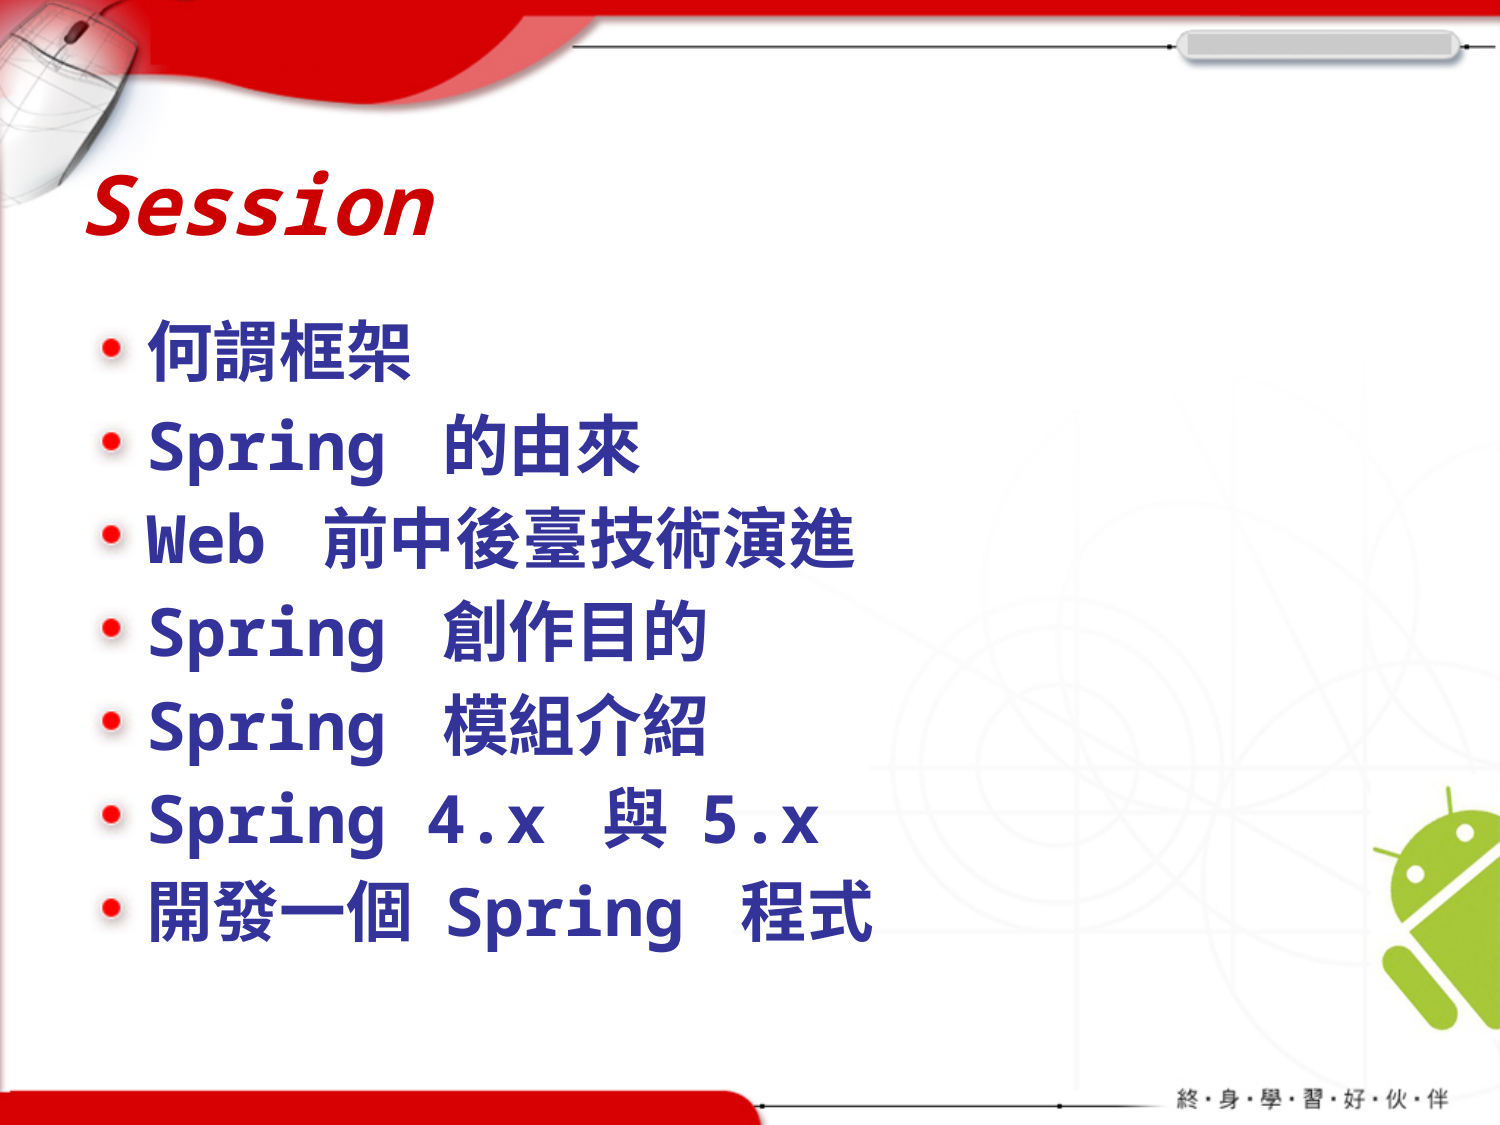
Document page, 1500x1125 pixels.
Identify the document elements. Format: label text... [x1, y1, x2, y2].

title Session [64, 136, 1416, 268]
picture [0, 0, 1500, 1125]
list 何謂框架 Spring 的由來 Web 前中後臺技術演進 Spring 創作目的 Spring 模組介紹 Spring 4.x 與 5.x 開發一個 Spring 程式 [75, 302, 1425, 1005]
